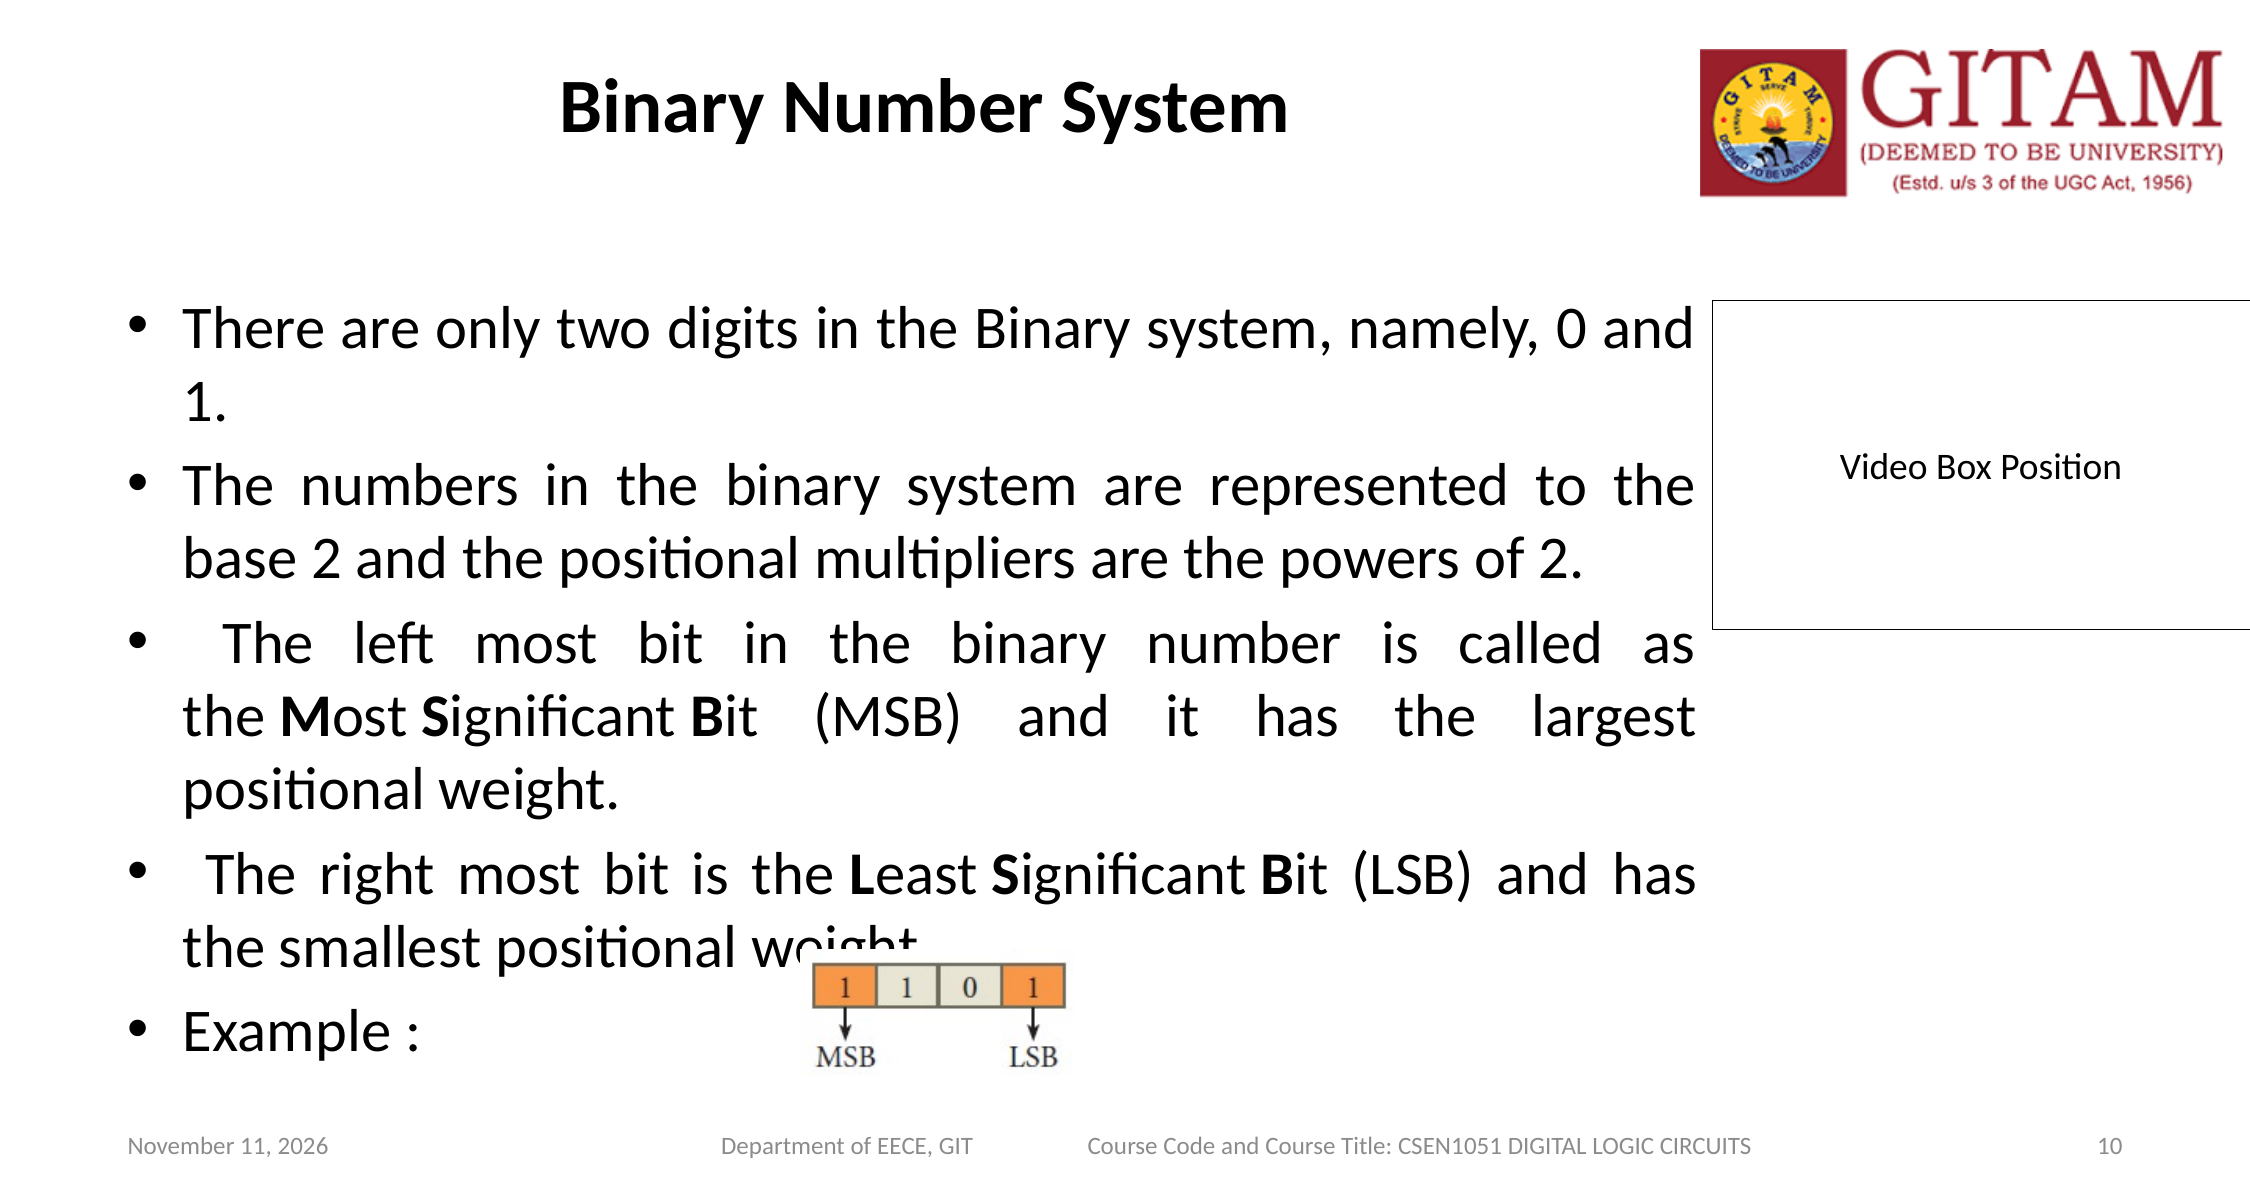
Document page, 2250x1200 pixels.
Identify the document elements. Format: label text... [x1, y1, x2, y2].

slide_number 10 [2000, 1112, 2138, 1177]
picture [799, 949, 1074, 1087]
list There are only two digits in the Binary system, namely, 0 and 1. The numbers in the binary system are represented to the base 2 and the positional multipliers are the powers of 2. The left most bit in the binary number is called as the Most Significant Bit (MSB) and it has the largest positional weight. The right most bit is the Least Significant Bit (LSB) and has the smallest positional weight. Example : [112, 279, 1713, 1072]
footer Department of EECE, GIT Course Code and Course Title: CSEN1051 DIGITAL LOGIC CIRCUITS [638, 1112, 2000, 1177]
text_box Video Box Position [1712, 299, 2250, 630]
title Binary Number System [112, 48, 1738, 249]
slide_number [112, 1112, 638, 1177]
picture [1699, 49, 2235, 201]
